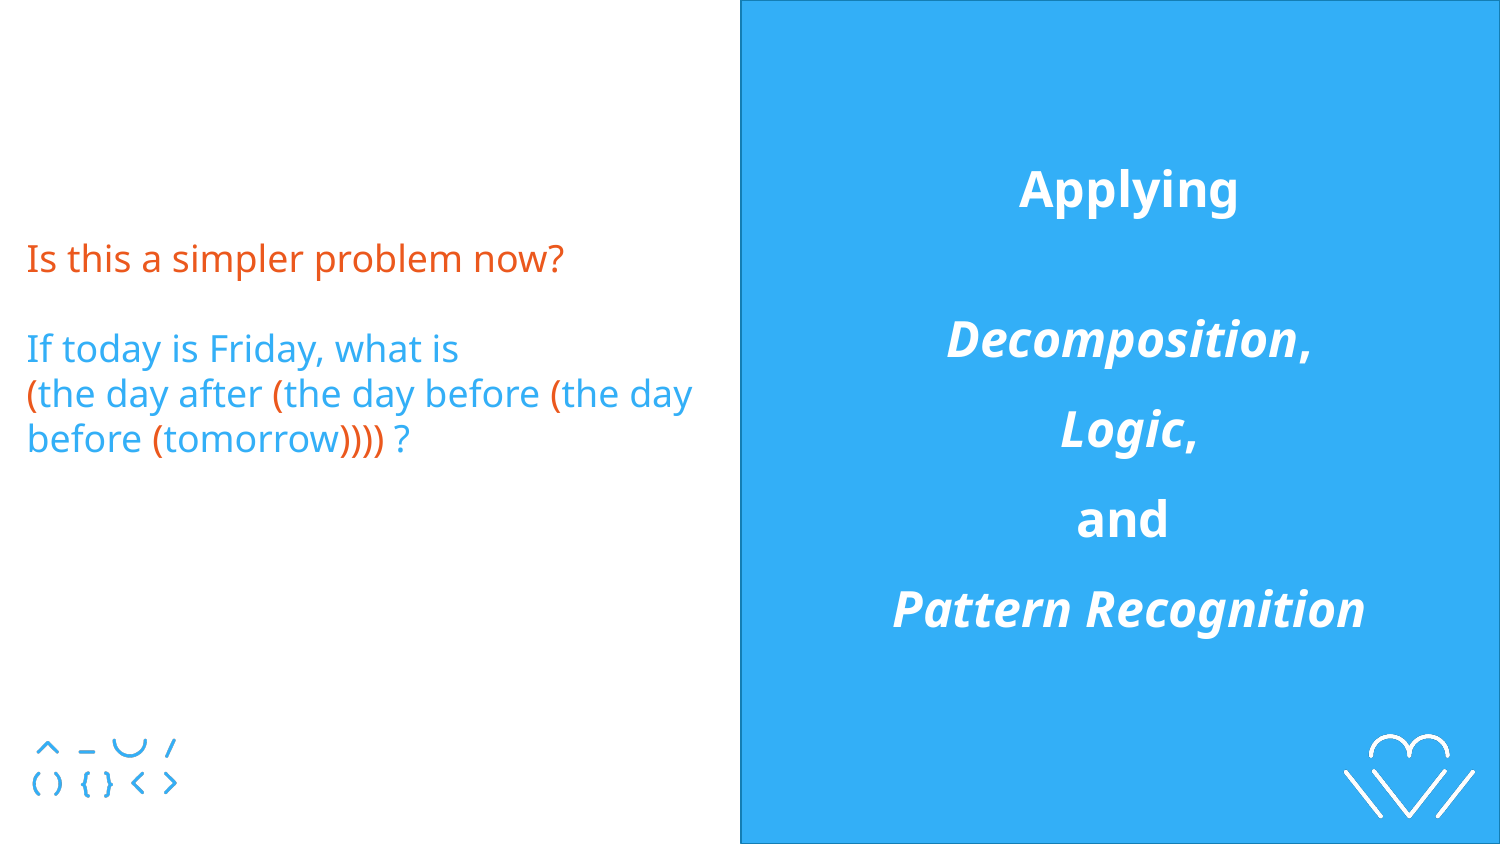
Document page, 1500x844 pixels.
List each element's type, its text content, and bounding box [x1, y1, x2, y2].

picture [26, 748, 183, 803]
text_box Is this a simpler problem now? If today is Friday, what is (the day after (the day before (the day before (tomorrow)))) ? [11, 219, 734, 748]
list Applying Decomposition, Logic, and Pattern Recognition [759, 142, 1500, 844]
